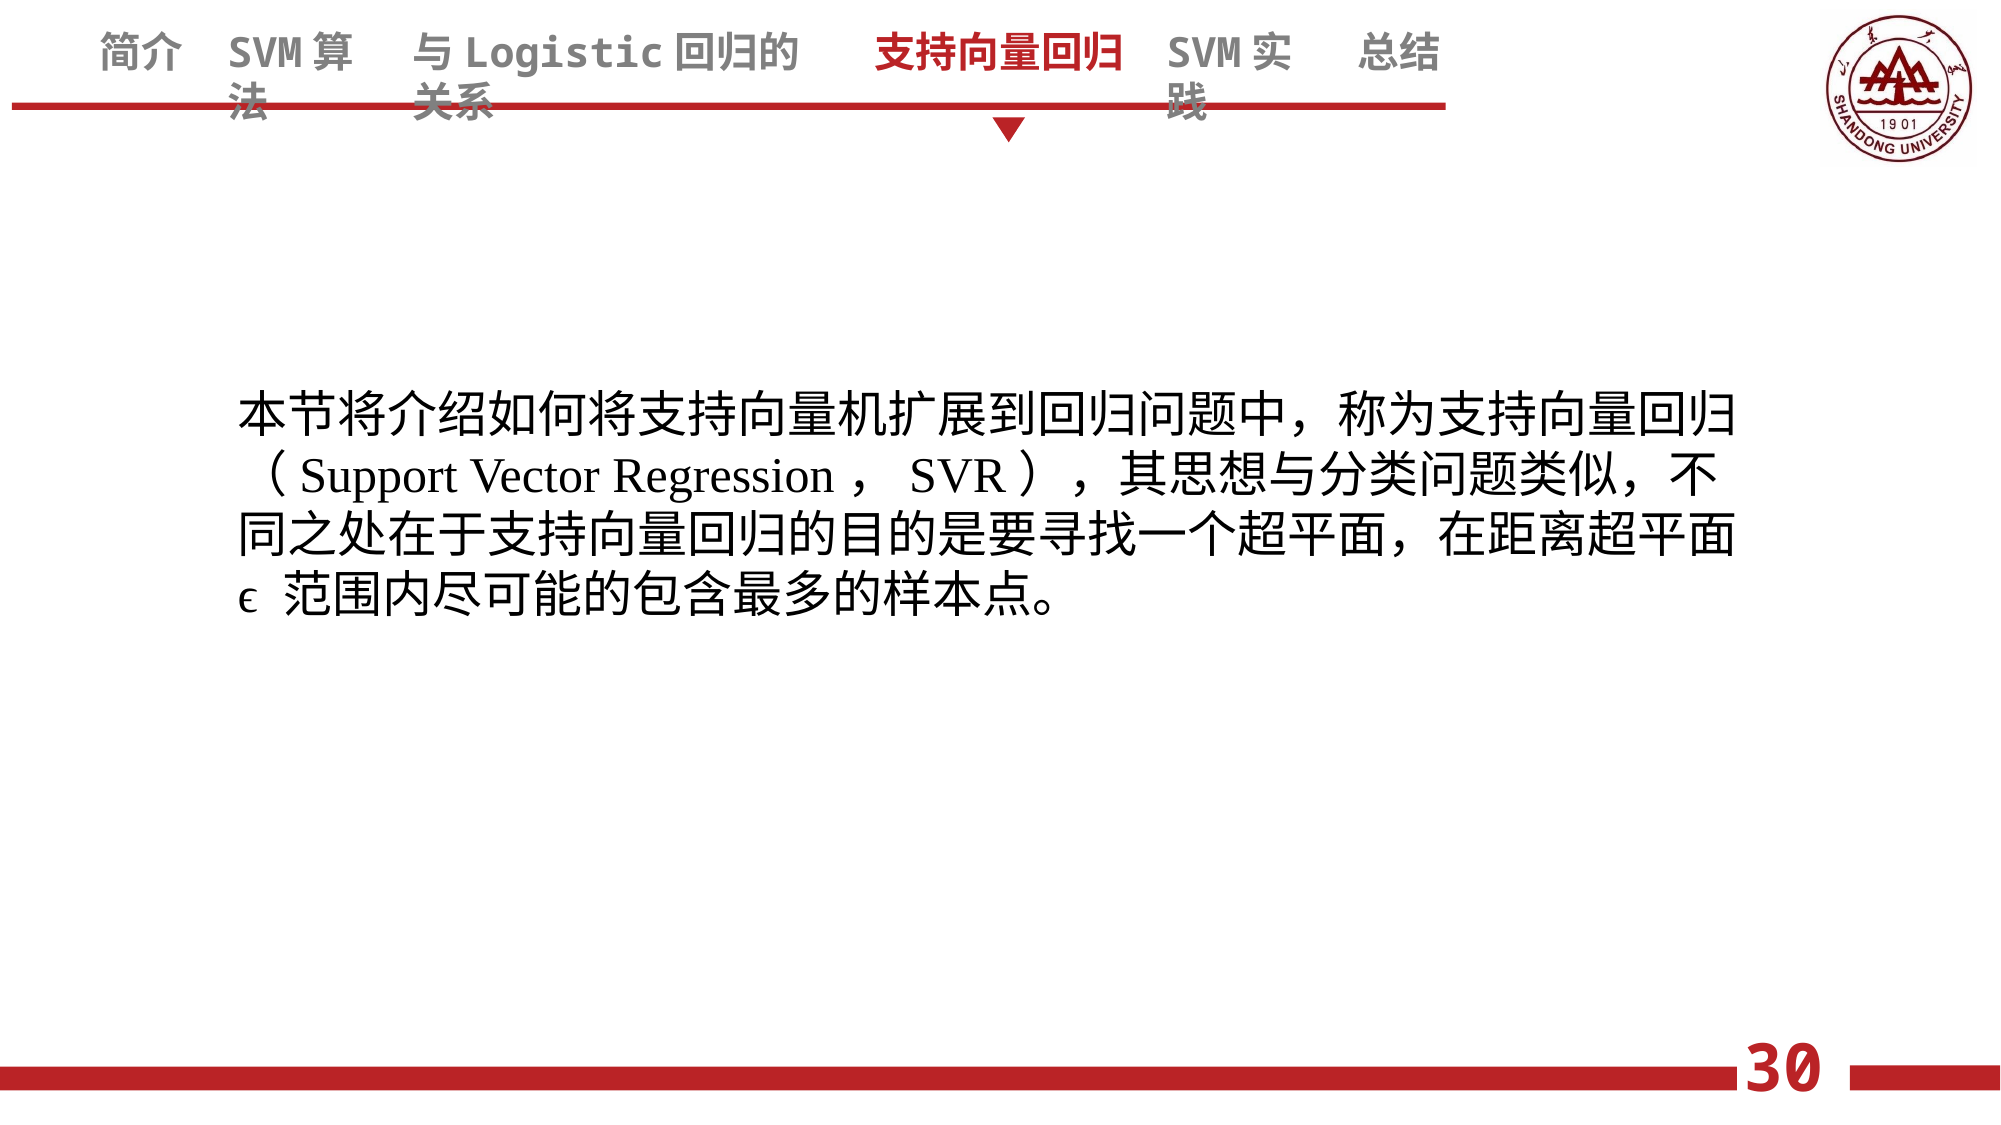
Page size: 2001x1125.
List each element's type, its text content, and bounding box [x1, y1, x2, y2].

picture [1820, 9, 1977, 167]
text_box 本节将介绍如何将支持向量机扩展到回归问题中，称为支持向量回归（Support Vector Regression，SVR），其思想与分类问题类似，不同之处在于支持向量回归的目的是要寻找一个超平面，在距离超平面ϵ 范围内尽可能的包含最多的样本点。 [222, 374, 1778, 630]
